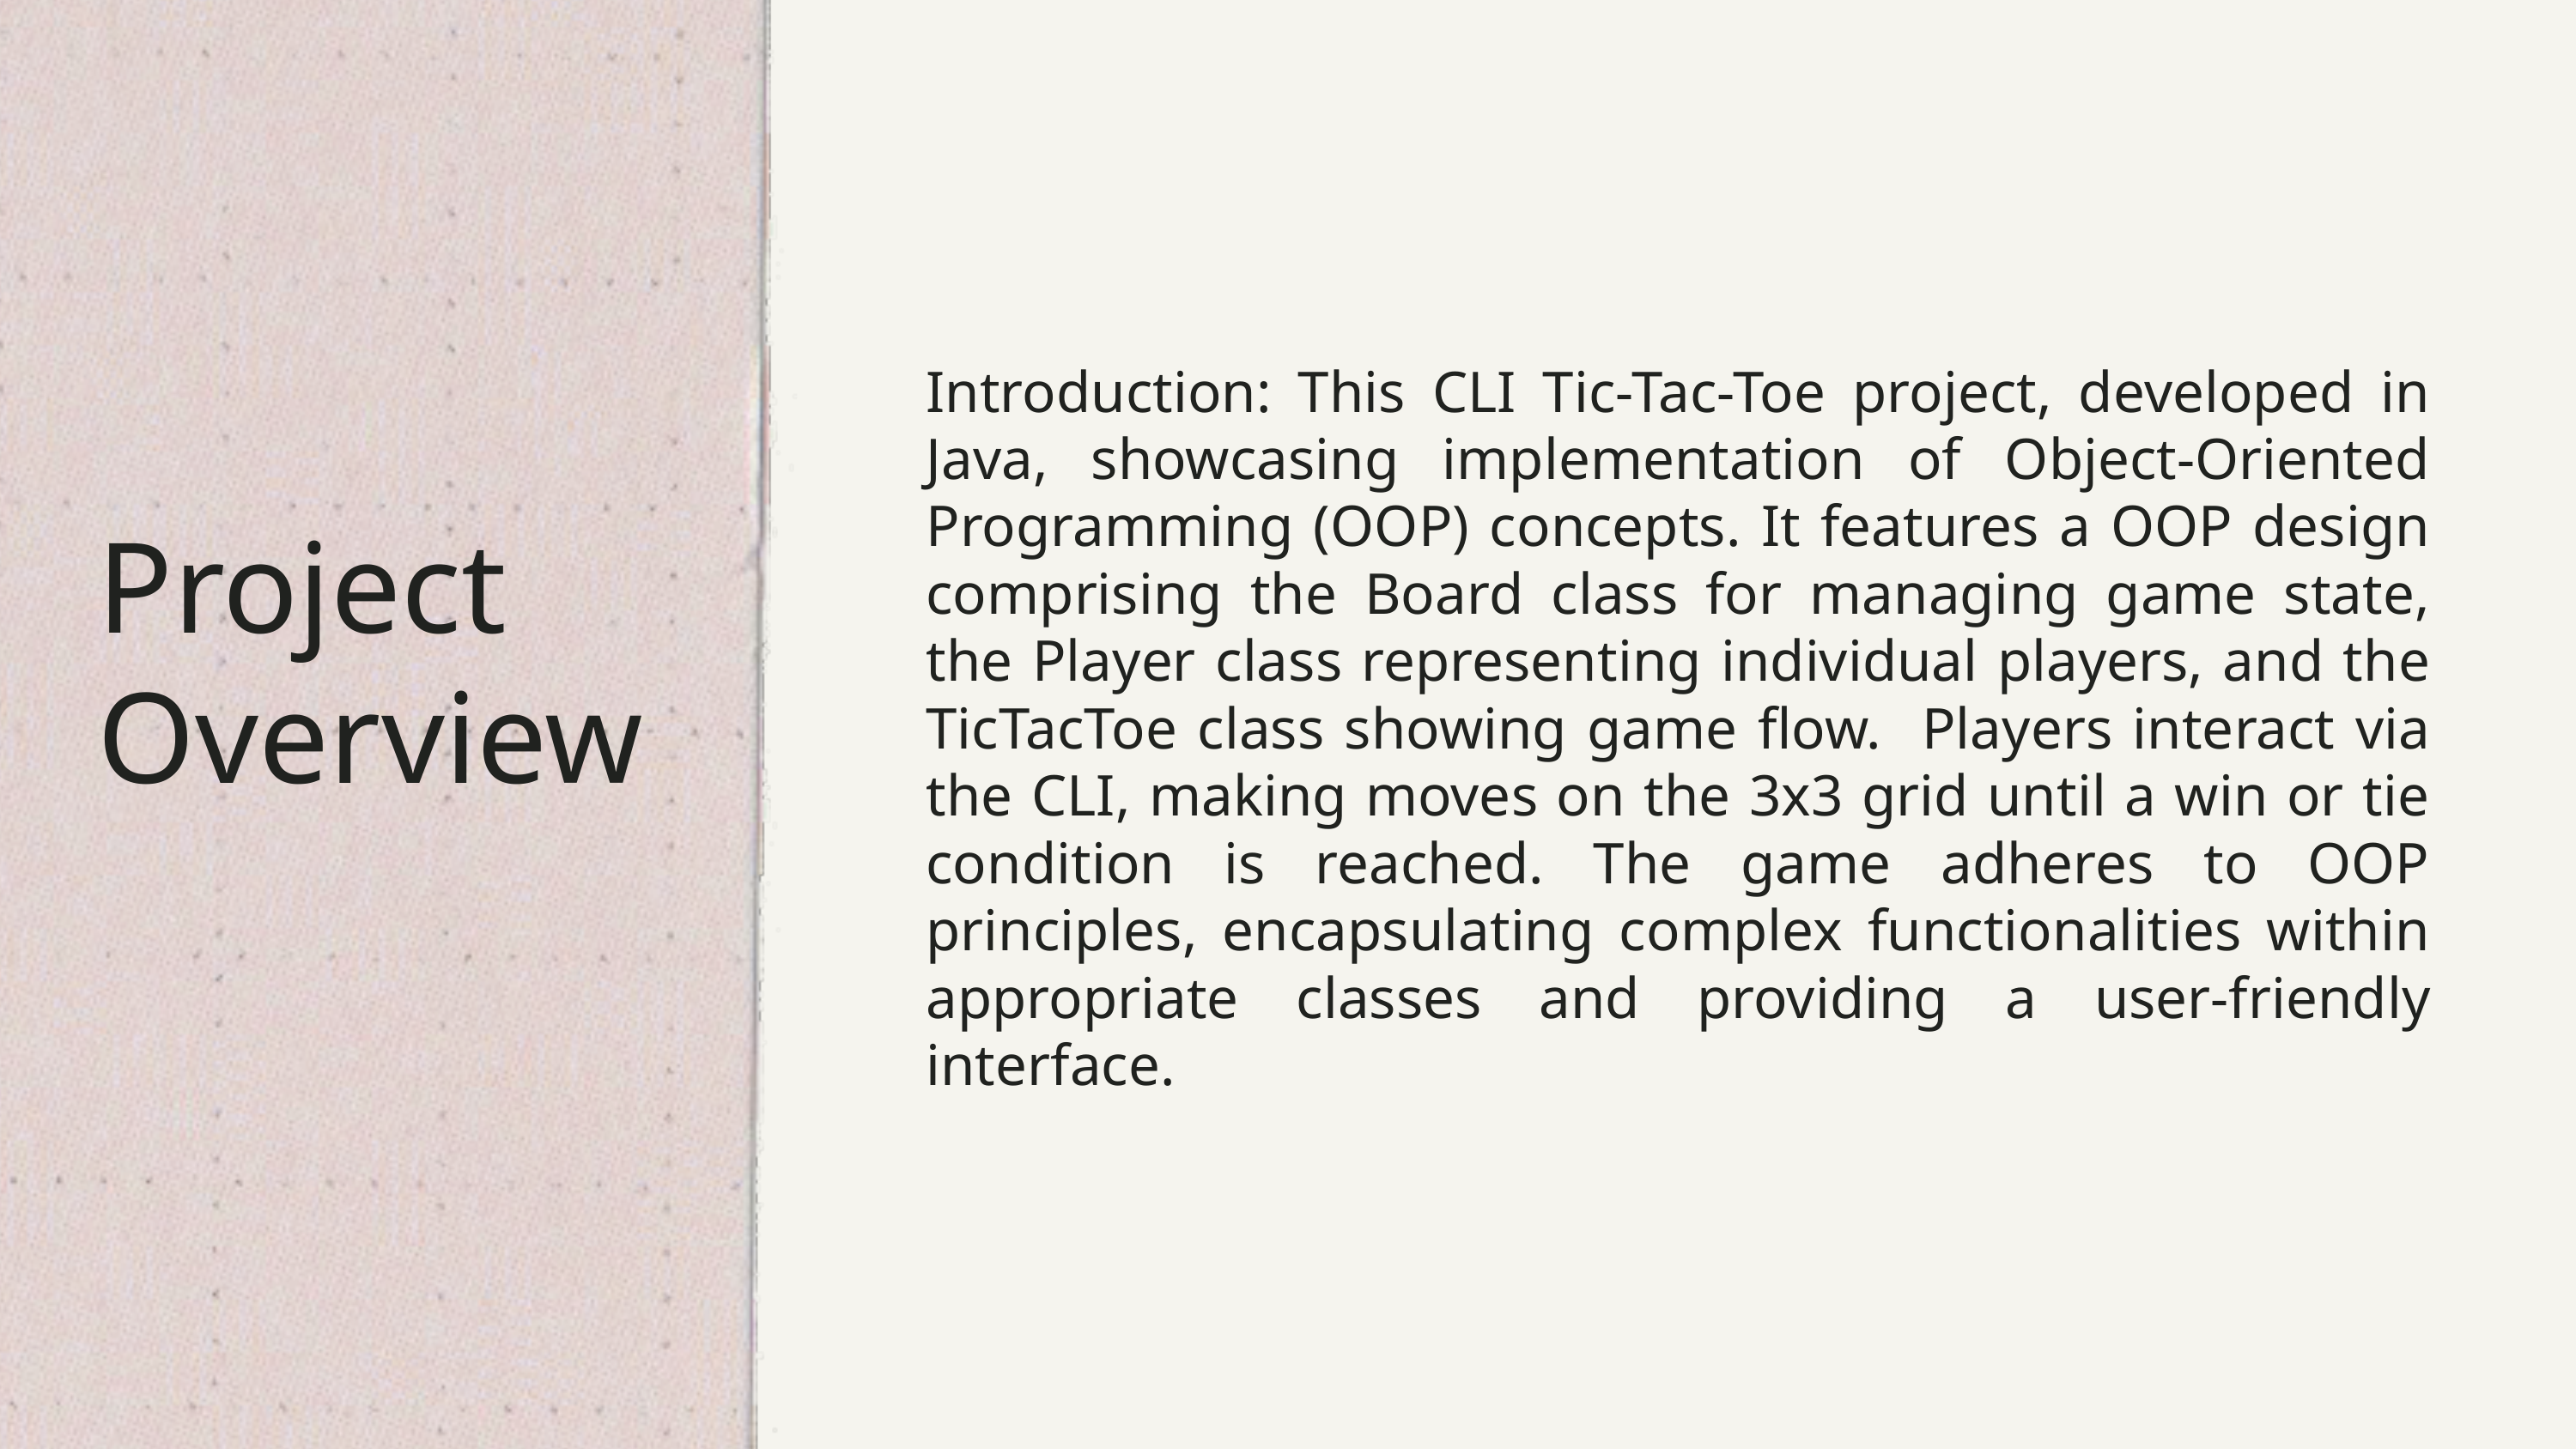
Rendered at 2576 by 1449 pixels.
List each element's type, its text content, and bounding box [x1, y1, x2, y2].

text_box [97, 506, 774, 943]
text_box Introduction: This CLI Tic-Tac-Toe project, developed in Java, showcasing implementation of Object-Oriented Programming (OOP) concepts. It features a OOP design comprising the Board class for managing game state, the Player class representing individual players, and the TicTacToe class showing game flow. Players interact via the CLI, making moves on the 3x3 grid until a win or tie condition is reached. The game adheres to OOP principles, encapsulating complex functionalities within appropriate classes and providing a user-friendly interface. [926, 355, 2432, 1097]
text_box [0, 0, 798, 1449]
